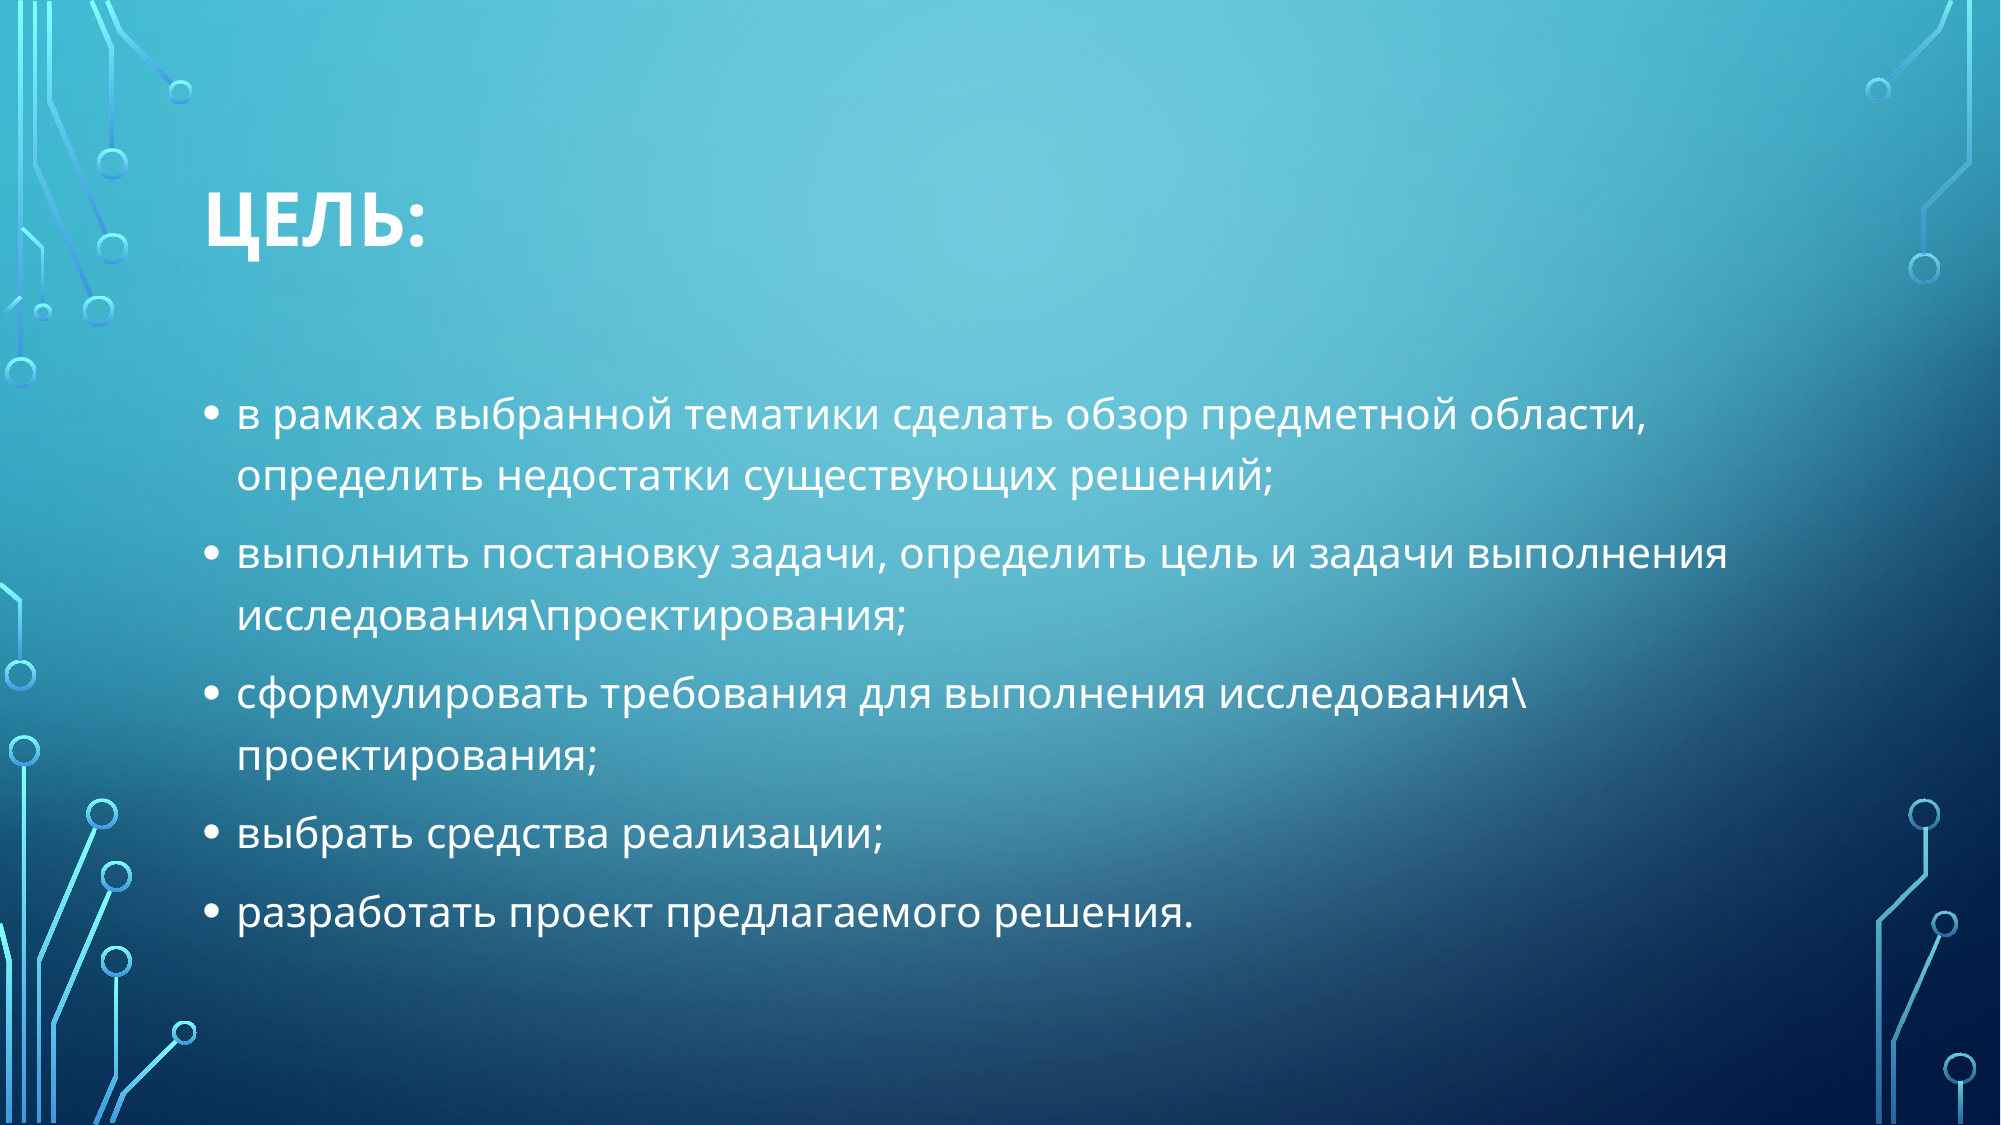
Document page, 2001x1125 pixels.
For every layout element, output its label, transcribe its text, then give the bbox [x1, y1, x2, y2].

list в рамках выбранной тематики сделать обзор предметной области, определить недостатки существующих решений; выполнить постановку задачи, определить цель и задачи выполнения исследования\проектирования; сформулировать требования для выполнения исследования\проектирования; выбрать средства реализации; разработать проект предлагаемого решения. [187, 369, 1813, 950]
title Цель: [187, 101, 1813, 344]
